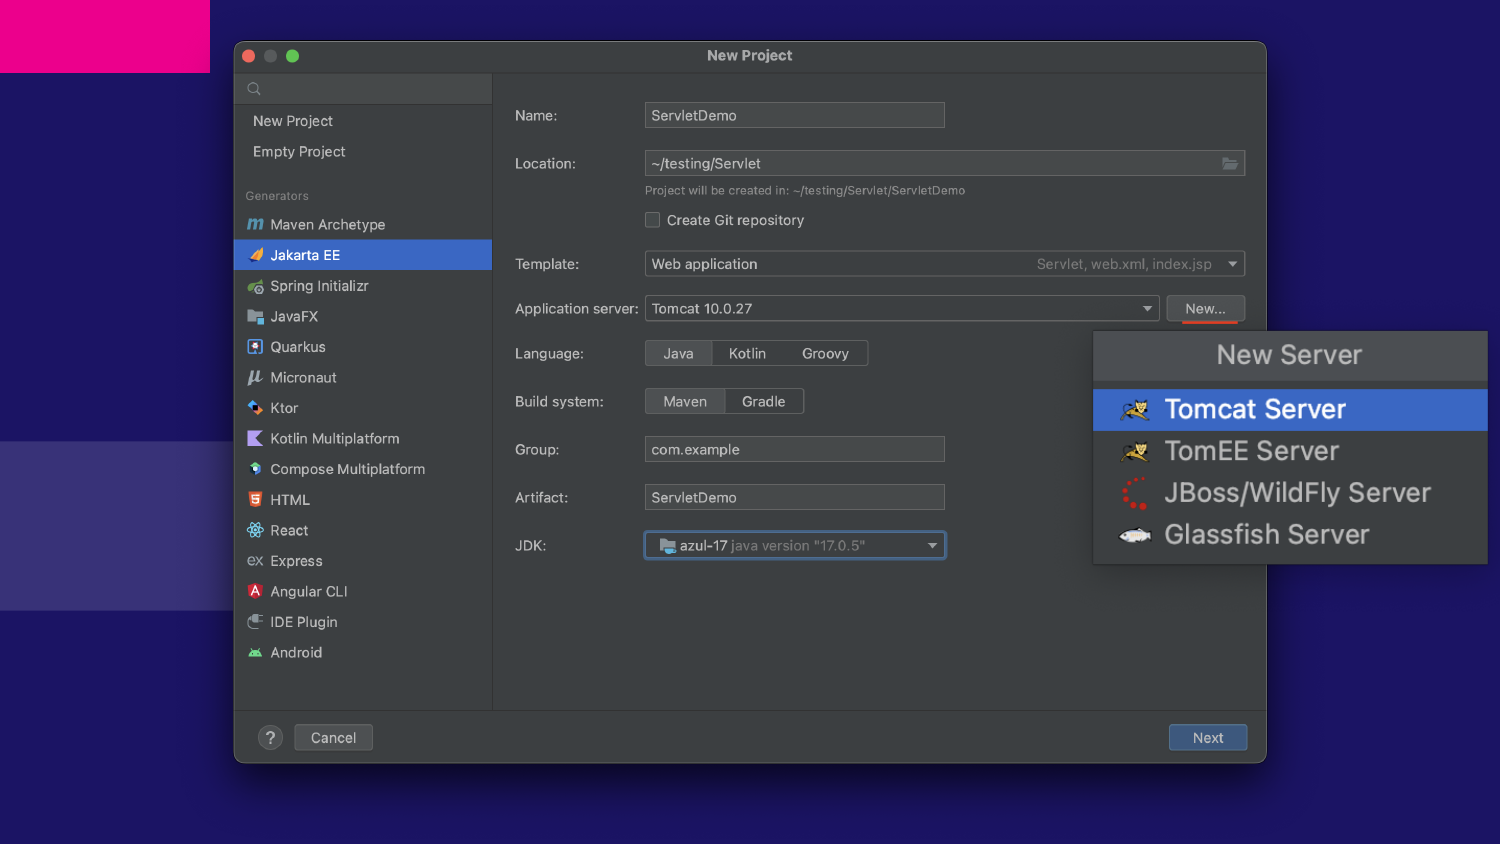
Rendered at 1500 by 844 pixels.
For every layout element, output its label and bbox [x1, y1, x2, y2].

picture [172, 0, 1500, 844]
